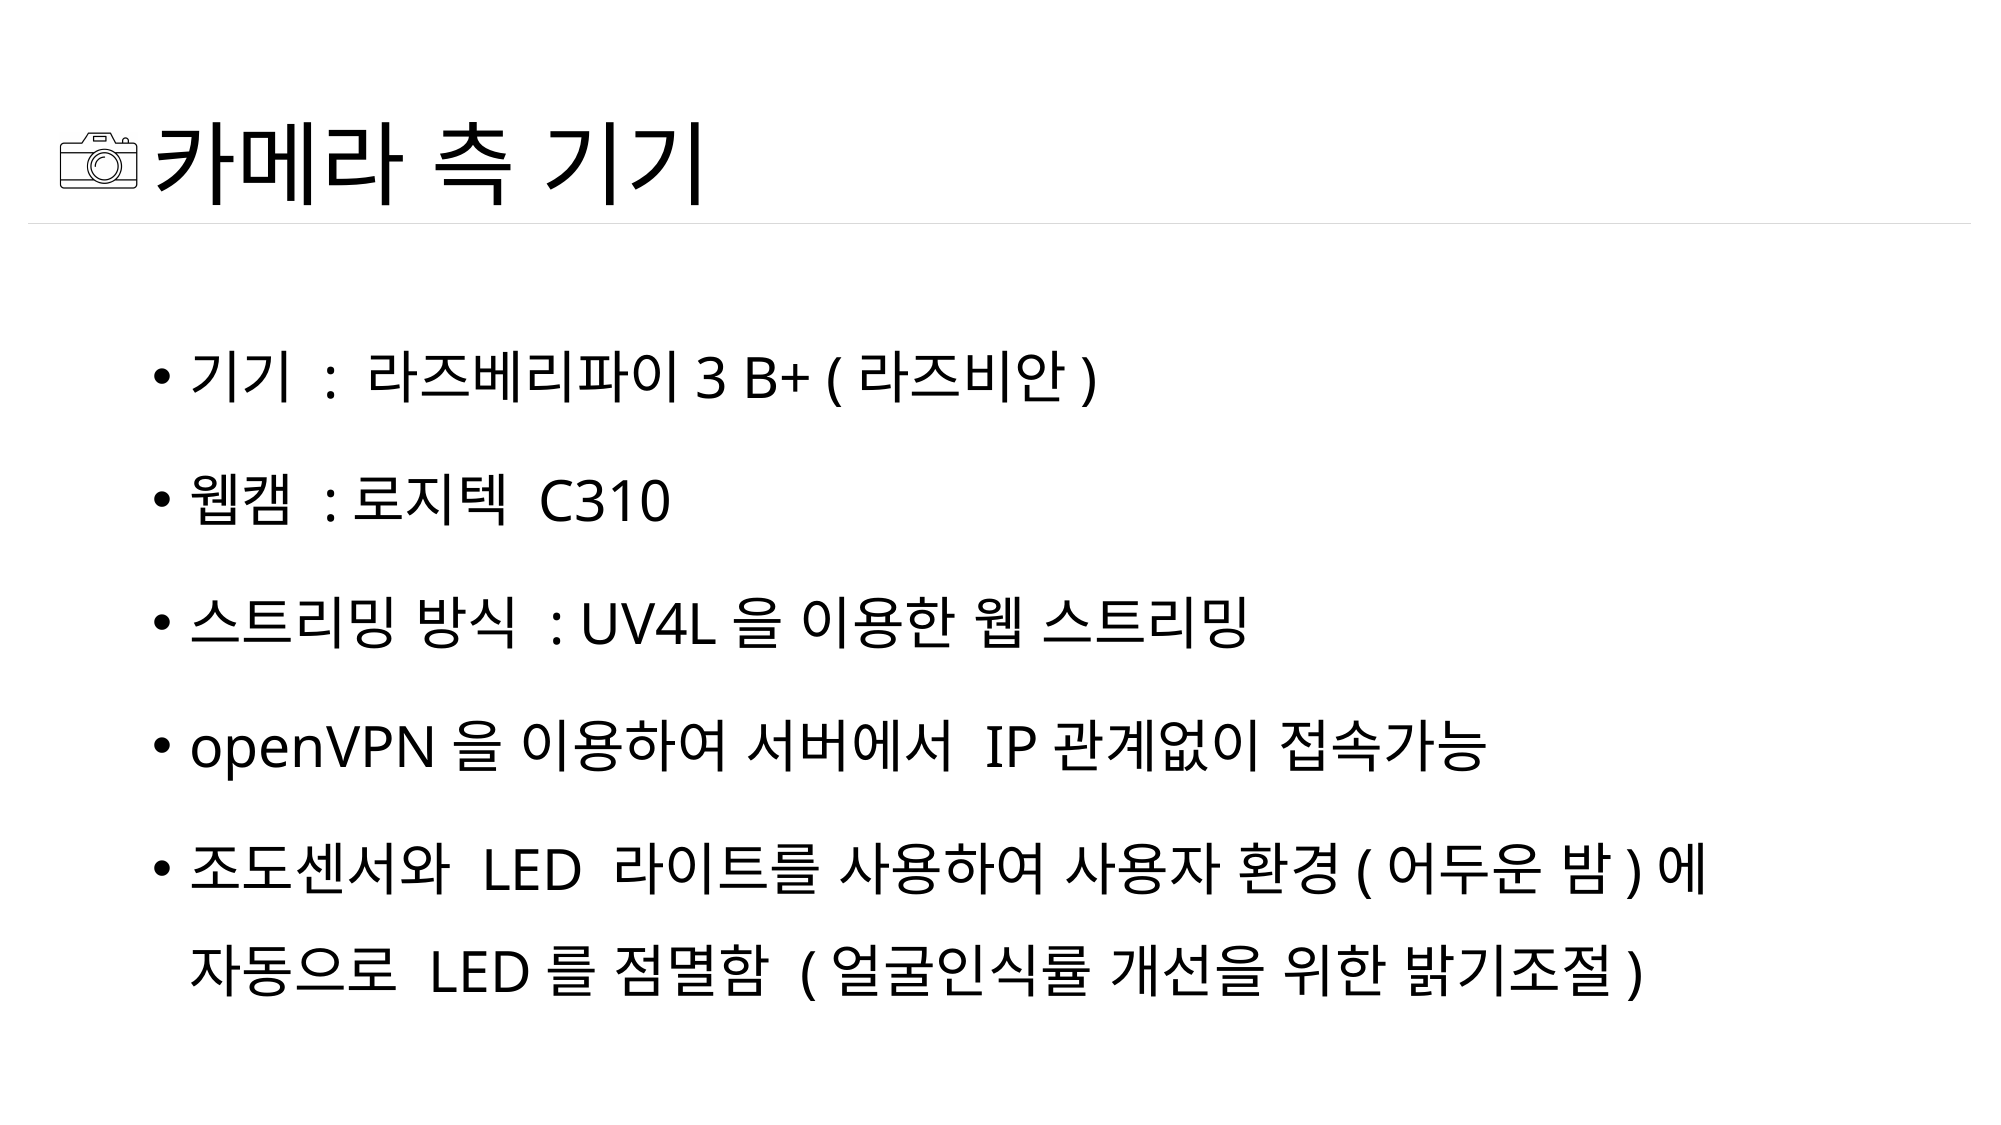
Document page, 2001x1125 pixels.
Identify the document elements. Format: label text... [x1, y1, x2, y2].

list 기기 : 라즈베리파이3 B+ (라즈비안) 웹캠 :로지텍 C310 스트리밍 방식 : UV4L을 이용한 웹 스트리밍 openVPN을 이용하여 서버에서 IP관계없이 접속가능 조도센서와 LED 라이트를 사용하여 사용자 환경(어두운 밤)에 자동으로 LED를 점멸함 (얼굴인식률 개선을 위한 밝기조절) [137, 299, 1863, 1014]
title 카메라 측 기기 [137, 59, 1863, 278]
picture [59, 132, 138, 189]
